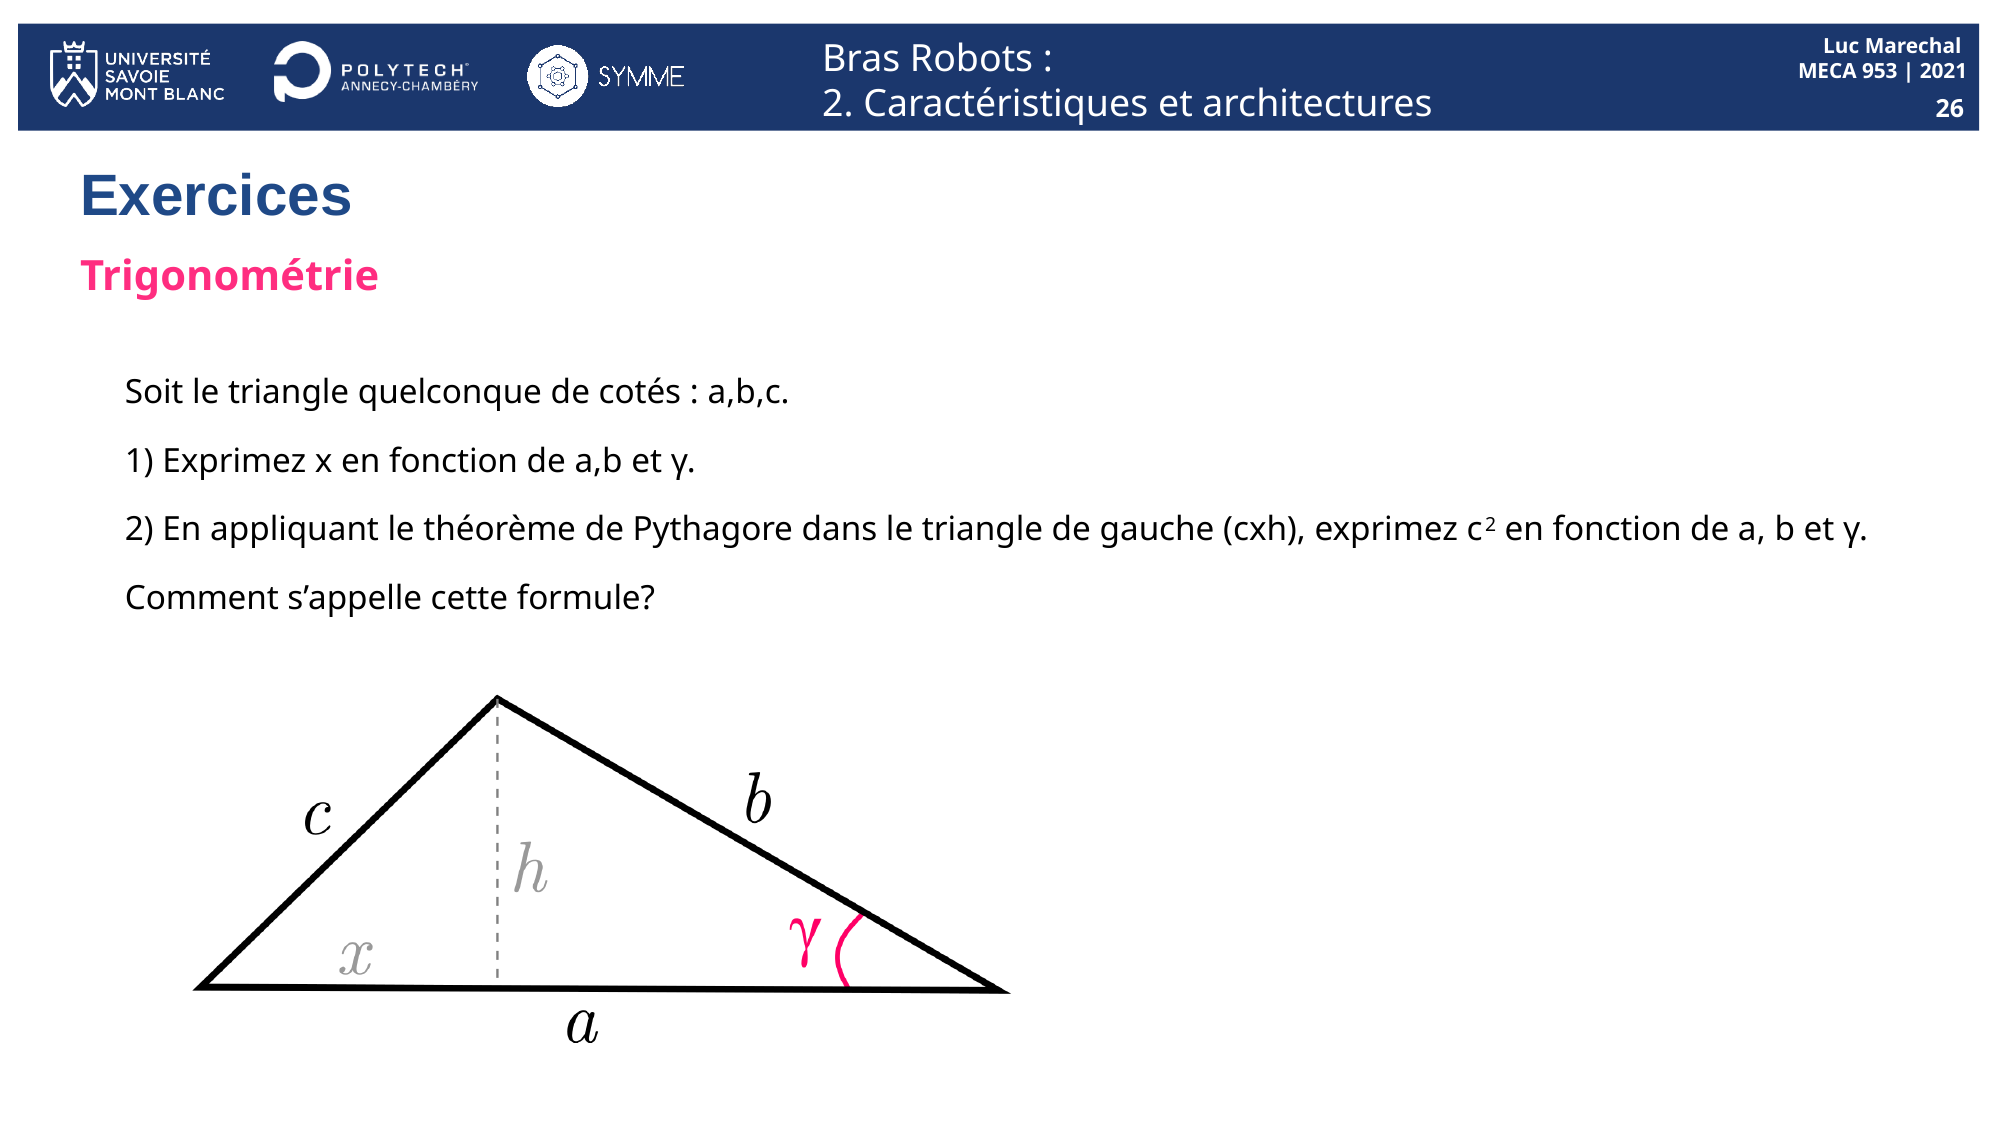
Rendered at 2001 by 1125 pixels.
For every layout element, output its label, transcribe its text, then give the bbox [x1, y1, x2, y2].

text_box Trigonométrie [65, 247, 603, 326]
picture [274, 41, 478, 102]
slide_number 26 [1804, 79, 1980, 140]
picture [527, 45, 684, 107]
list Soit le triangle quelconque de cotés : a,b,c. 1) Exprimez x en fonction de a,b et γ. 2) En appliquant le théorème de Pythagore dans le triangle de gauche (cxh), exprimez c2 en fonction de a, b et γ. Comment s’appelle cette formule? [109, 333, 1895, 647]
picture [50, 41, 224, 107]
title Exercices [65, 154, 1791, 239]
picture [185, 675, 1020, 1047]
